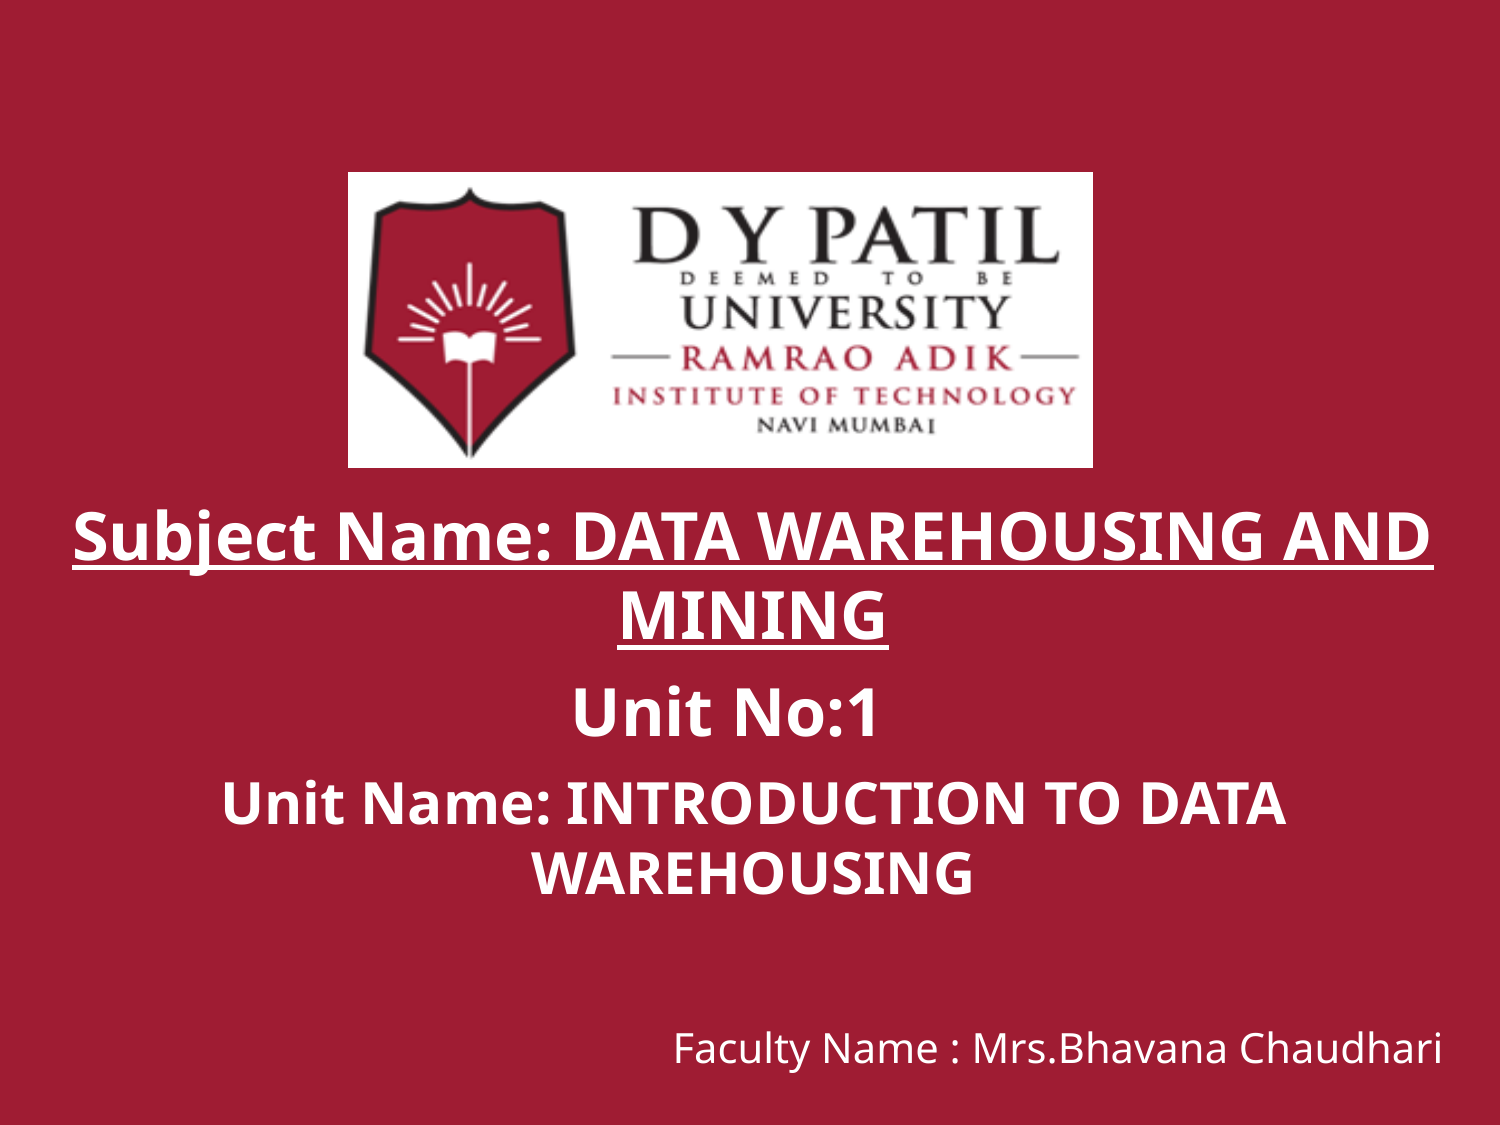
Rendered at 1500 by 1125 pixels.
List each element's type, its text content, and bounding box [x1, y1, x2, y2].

list Subject Name: DATA WAREHOUSING AND MINING Unit No:1 Unit Name: INTRODUCTION TO DATA WAREHOUSING [50, 494, 1457, 905]
text_box Faculty Name : Mrs.Bhavana Chaudhari [53, 976, 1459, 1118]
picture [348, 172, 1093, 468]
